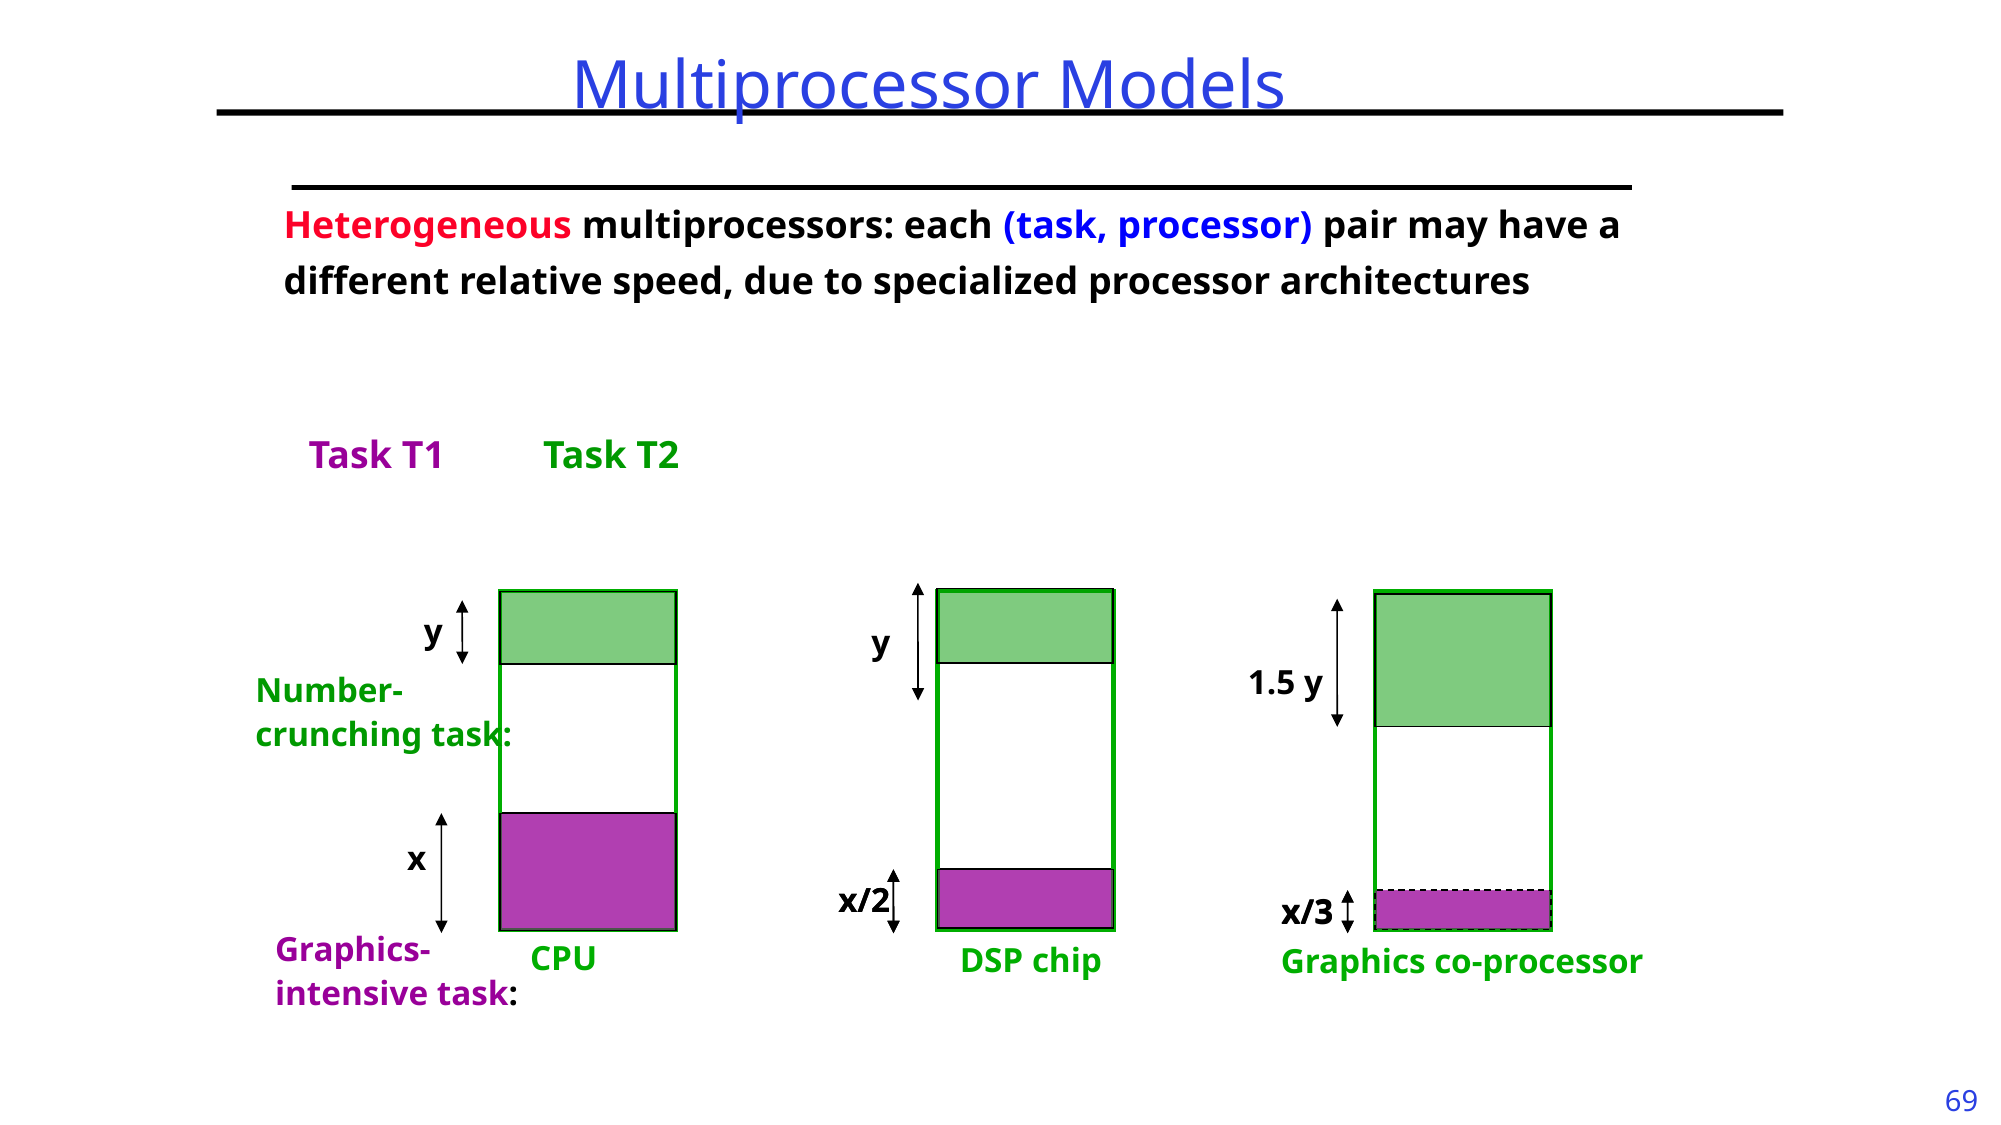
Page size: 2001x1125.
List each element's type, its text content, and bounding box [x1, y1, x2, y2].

text_box Heterogeneous multiprocessors: each (task, processor) pair may have a different relative speed, due to specialized processor architectures [268, 182, 1750, 358]
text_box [240, 582, 1647, 1020]
text_box Task T2 [528, 419, 695, 484]
text_box Task T1 [293, 419, 460, 484]
title Multiprocessor Models [287, 24, 1572, 150]
